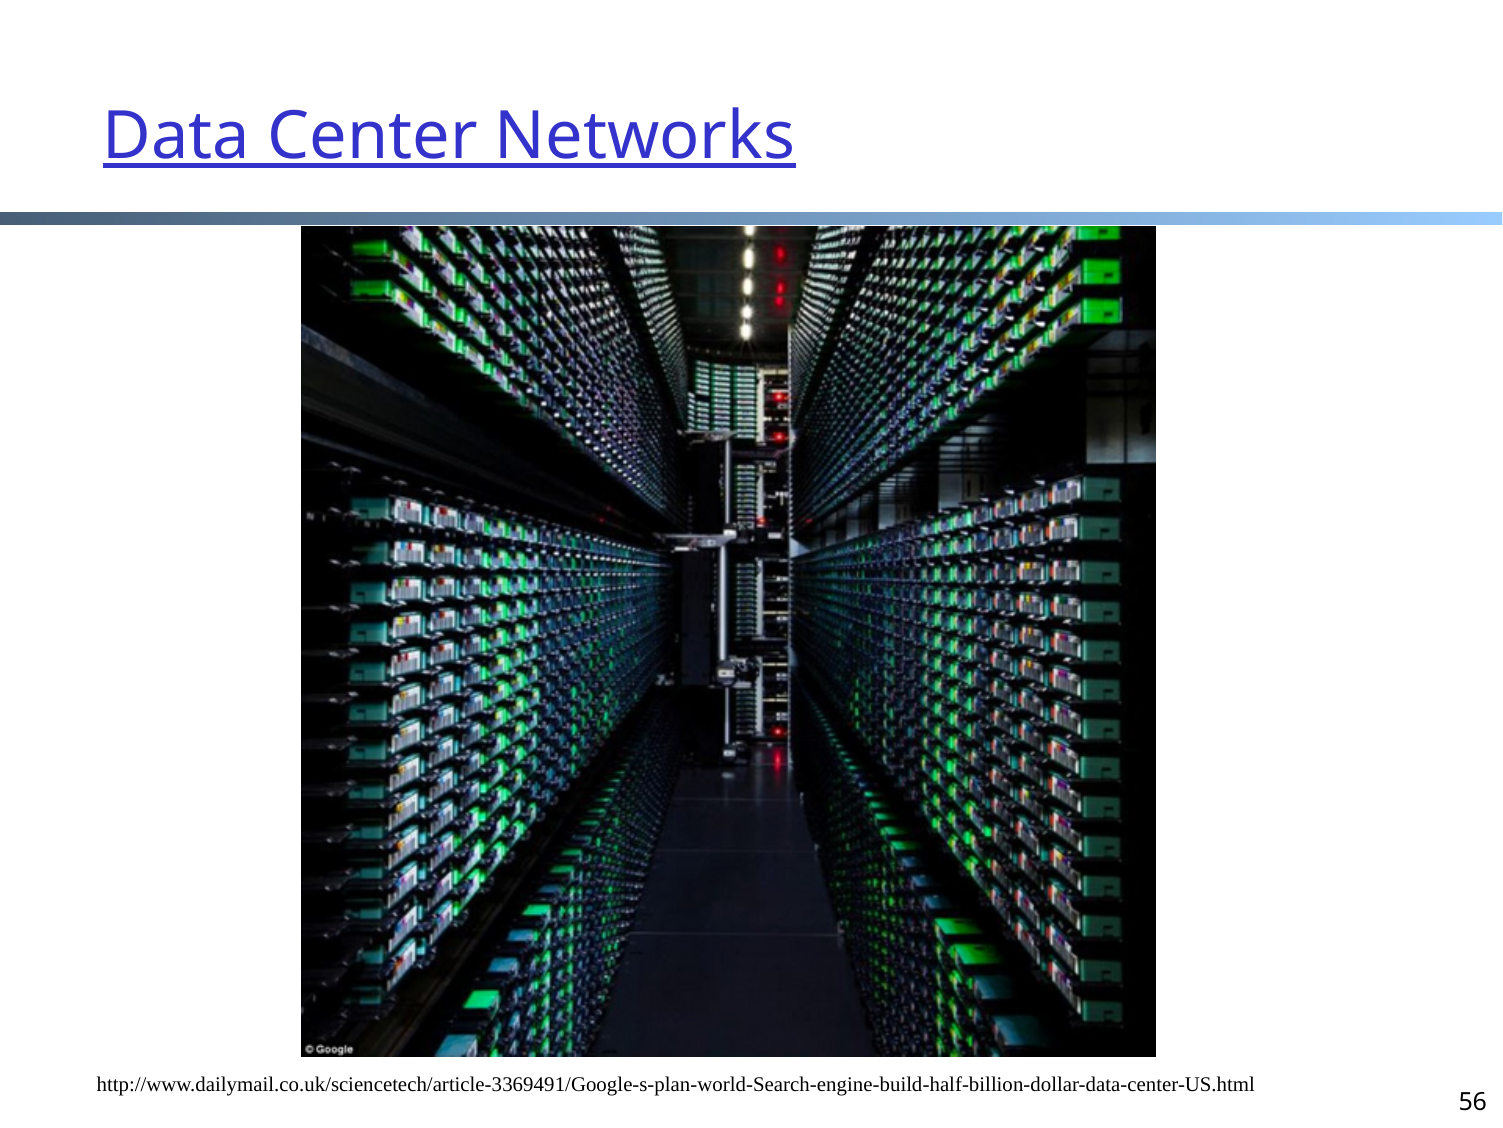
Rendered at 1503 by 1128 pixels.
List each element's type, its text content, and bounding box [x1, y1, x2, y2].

title Data Center Networks [87, 37, 1365, 226]
picture [300, 225, 1156, 1057]
slide_number 56 [1151, 1051, 1503, 1128]
text_box http://www.dailymail.co.uk/sciencetech/article-3369491/Google-s-plan-world-Search-engine-build-half-billion-dollar-data-center-US.html [81, 1063, 1271, 1104]
